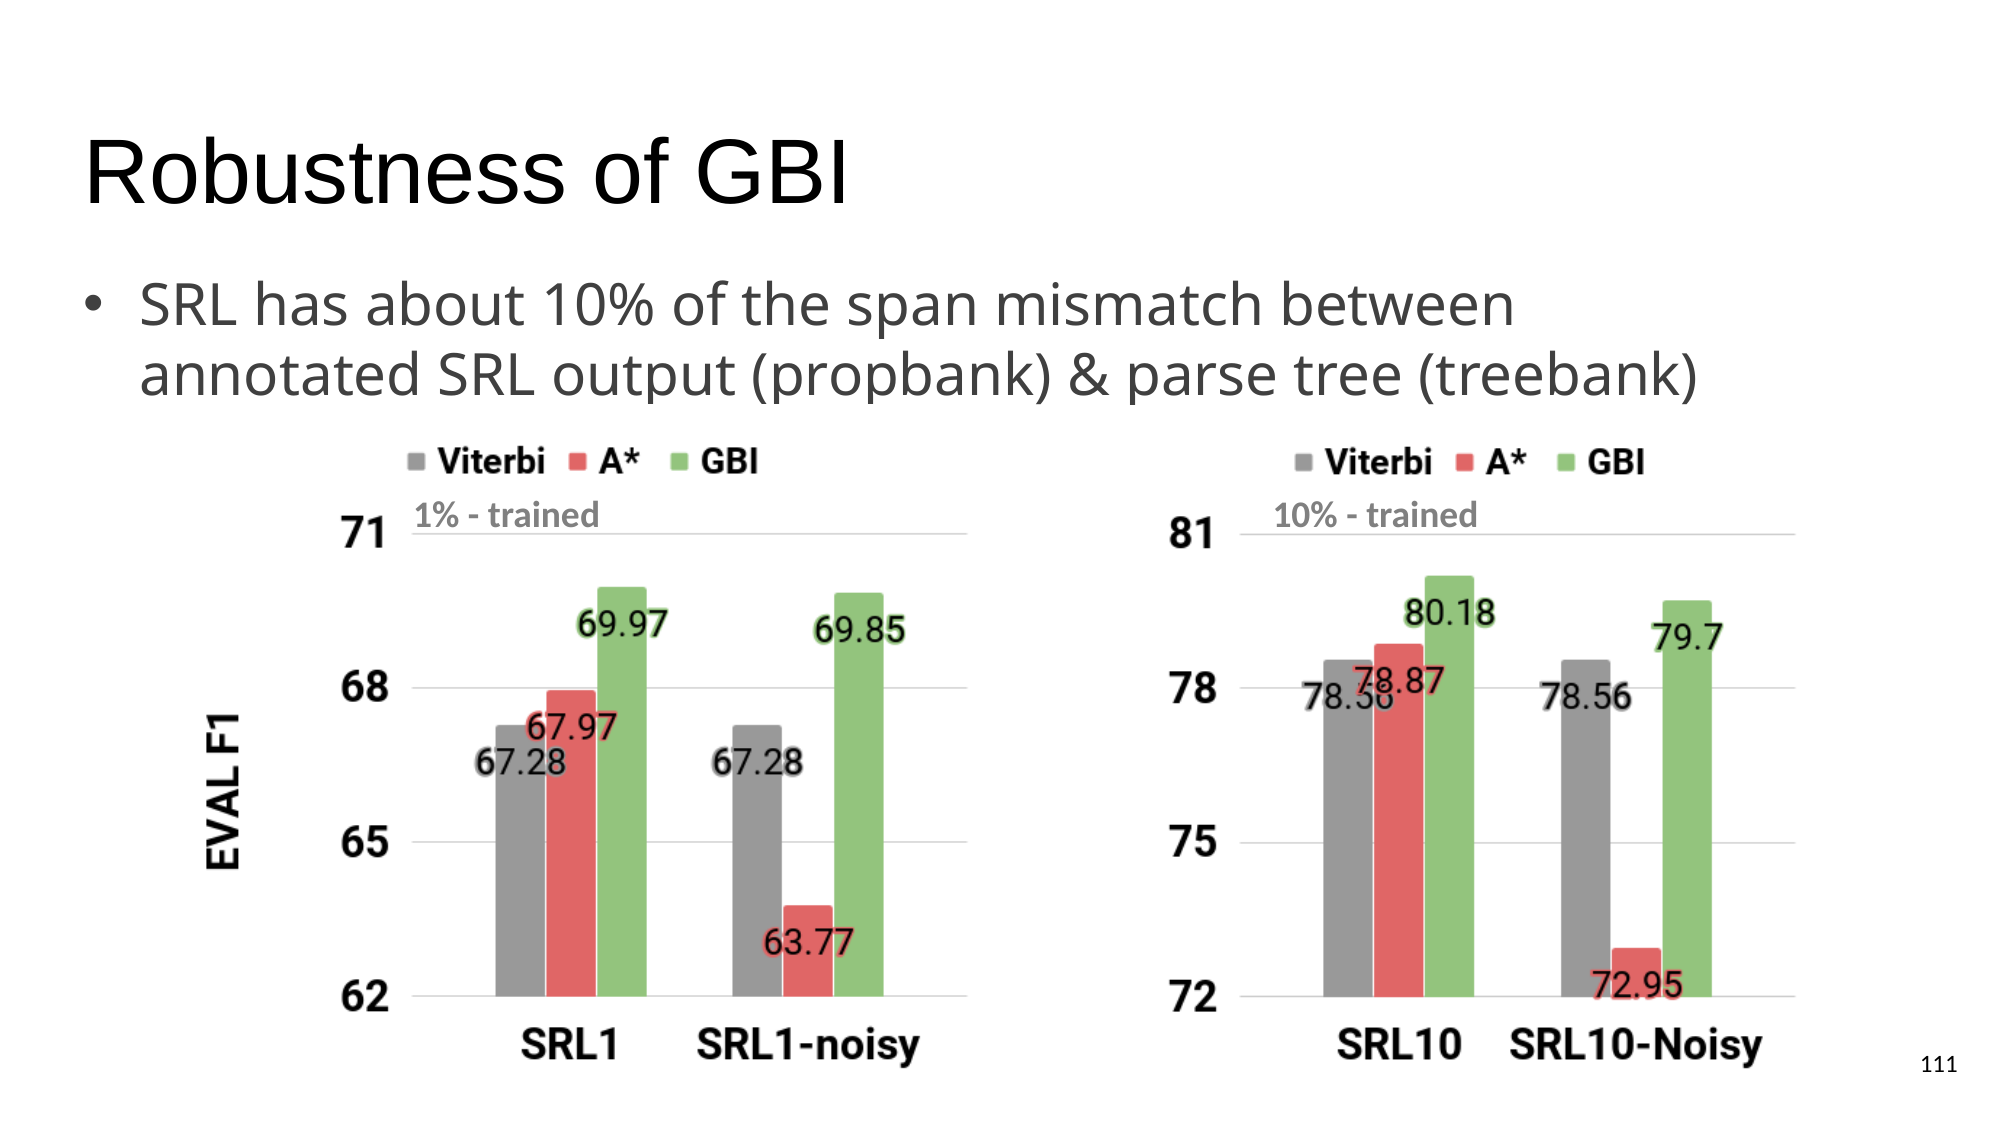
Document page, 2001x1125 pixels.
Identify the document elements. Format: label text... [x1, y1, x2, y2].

title Robustness of GBI [68, 97, 1932, 223]
picture [1109, 405, 1831, 1107]
slide_number 110 [1853, 1019, 1974, 1106]
picture [163, 404, 1004, 1107]
list SRL has about 10% of the span mismatch between annotated SRL output (propbank) & parse tree (treebank) [68, 252, 1932, 1000]
